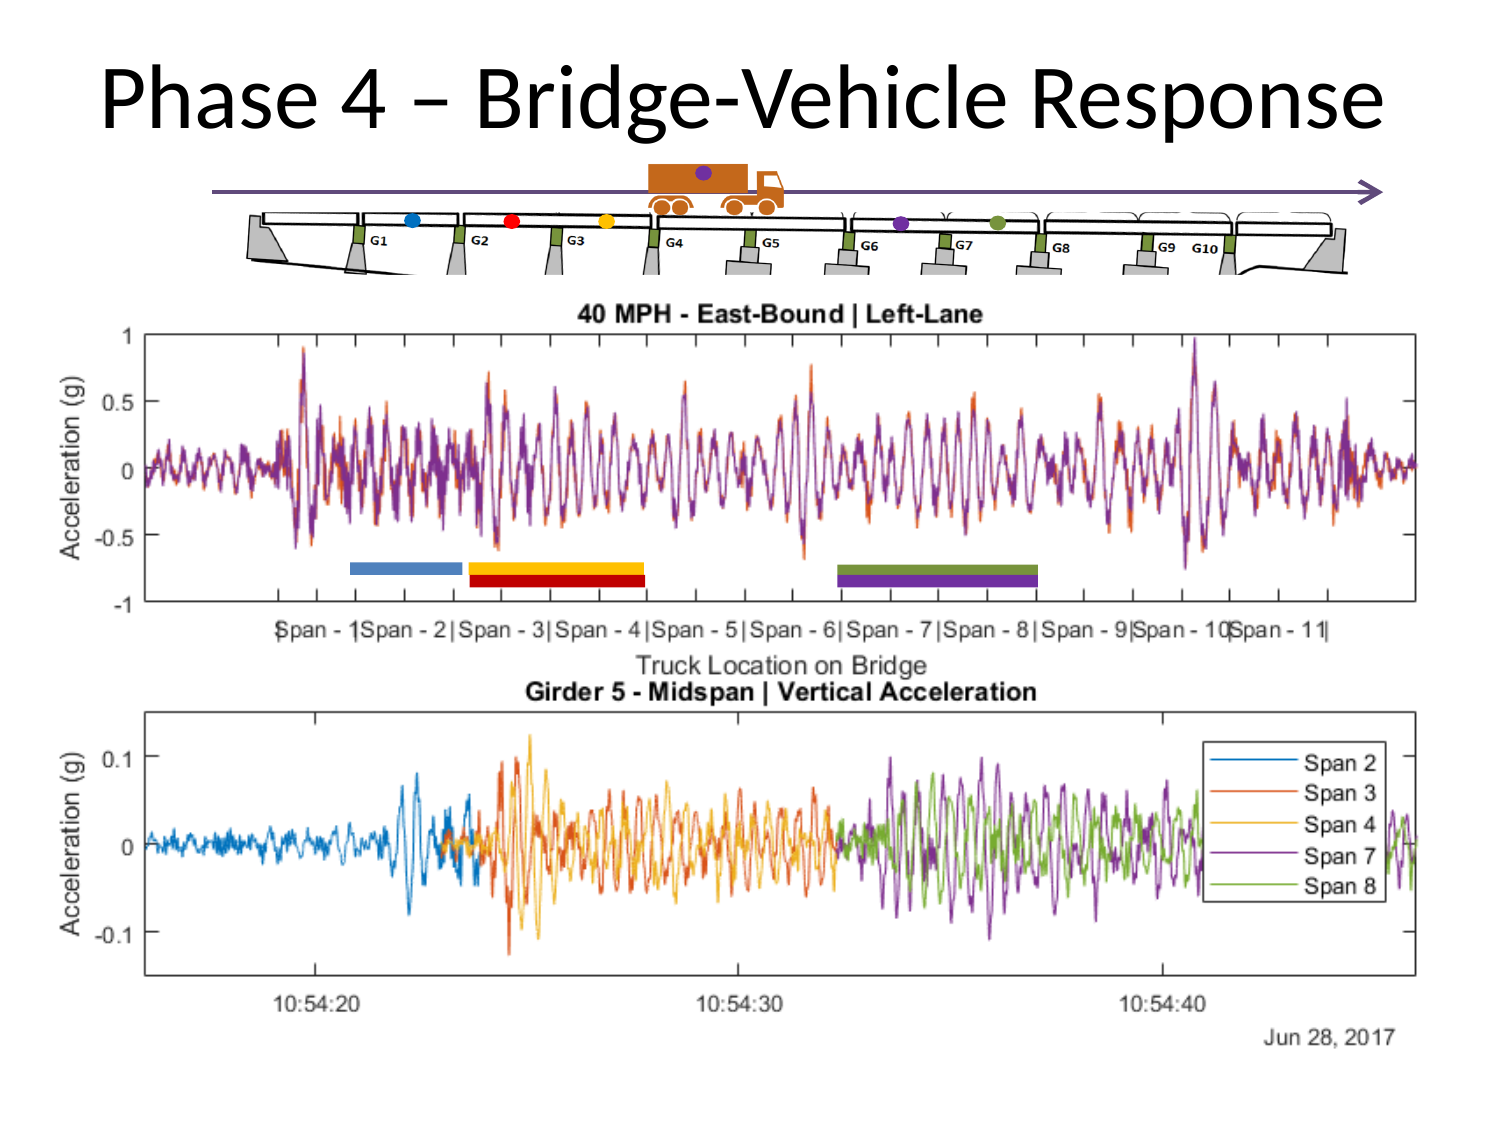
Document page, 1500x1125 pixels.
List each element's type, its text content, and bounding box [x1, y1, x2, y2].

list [35, 274, 1464, 1063]
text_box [212, 74, 1426, 273]
title Phase 4 – Bridge-Vehicle Response [68, 0, 1419, 186]
